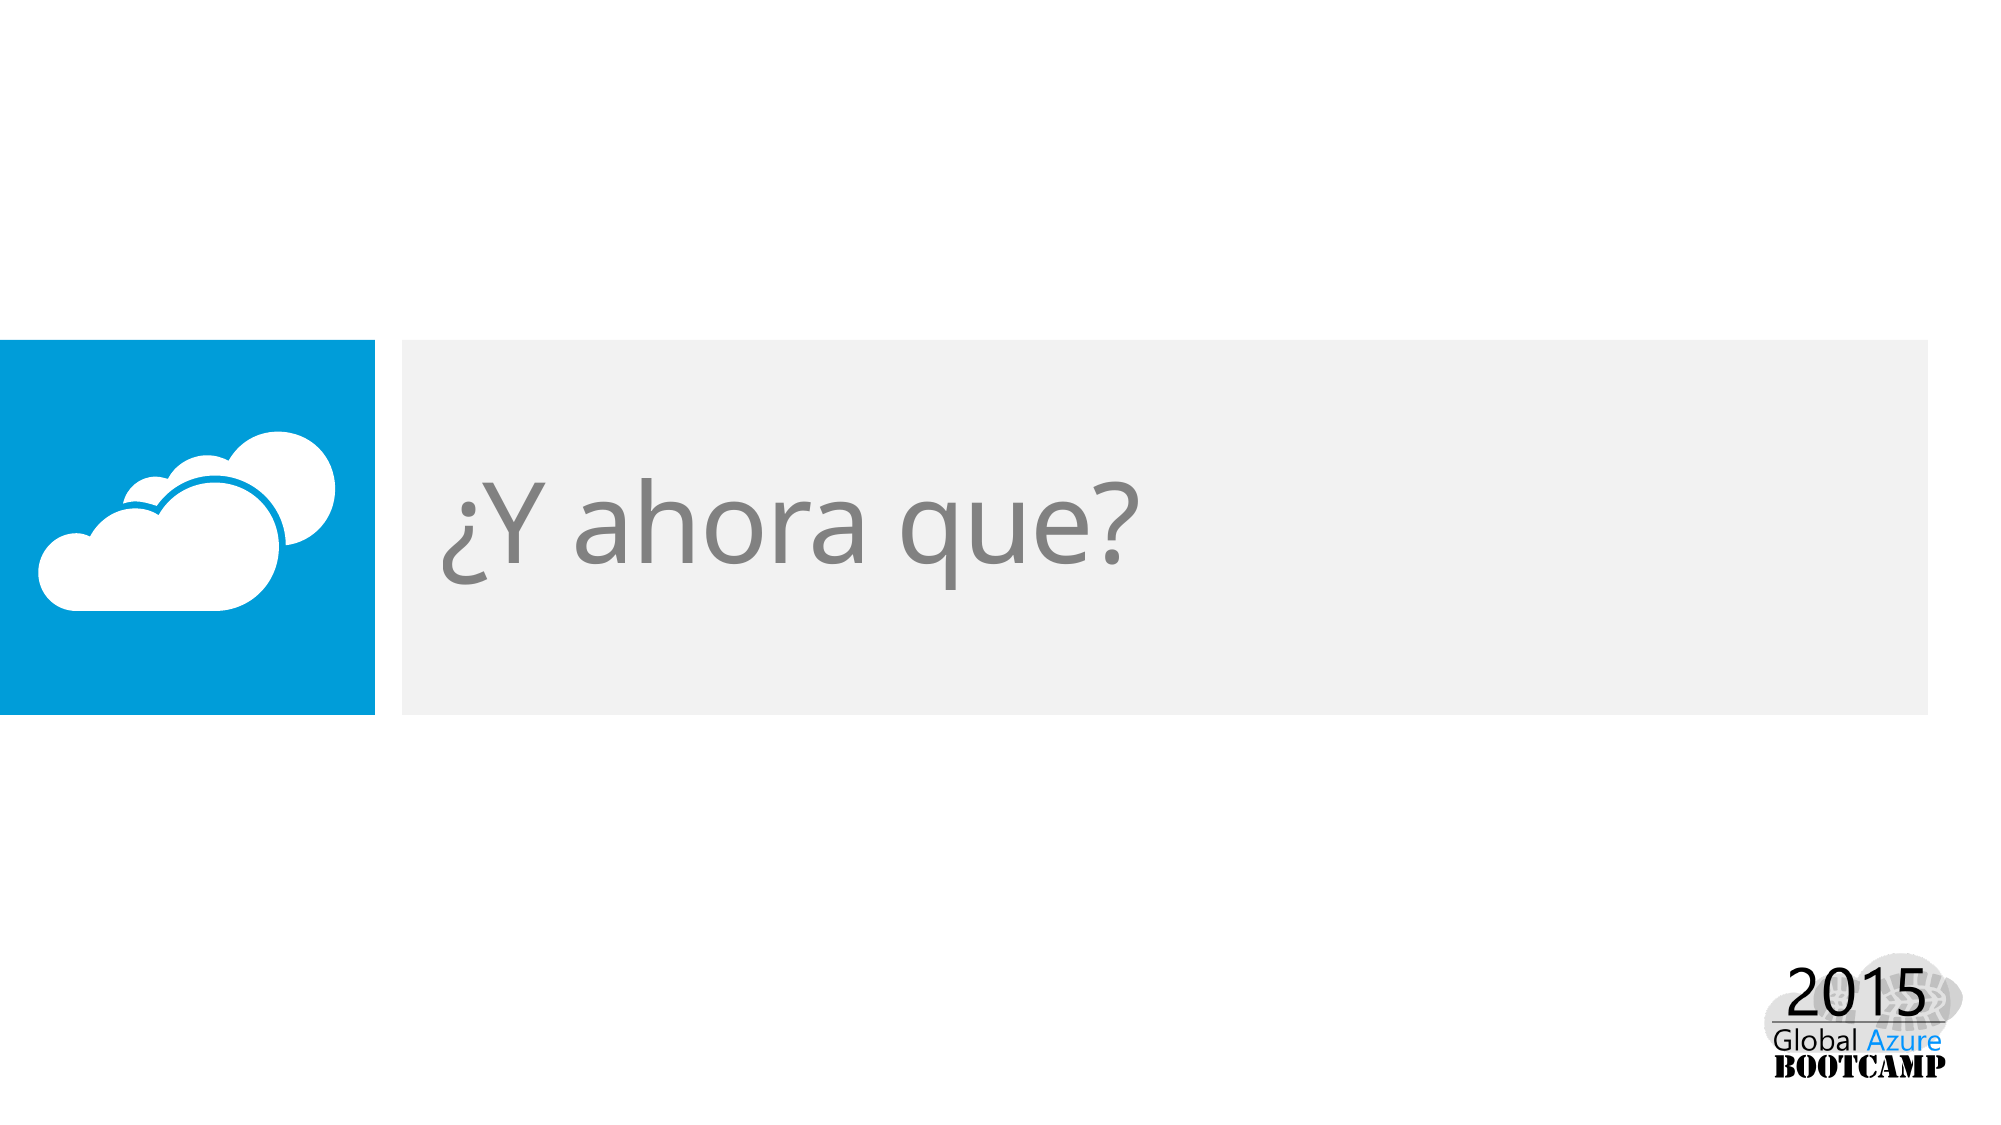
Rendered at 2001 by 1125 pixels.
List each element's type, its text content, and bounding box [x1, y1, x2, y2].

list ¿Y ahora que? [440, 466, 1890, 589]
picture [1758, 942, 1967, 1084]
